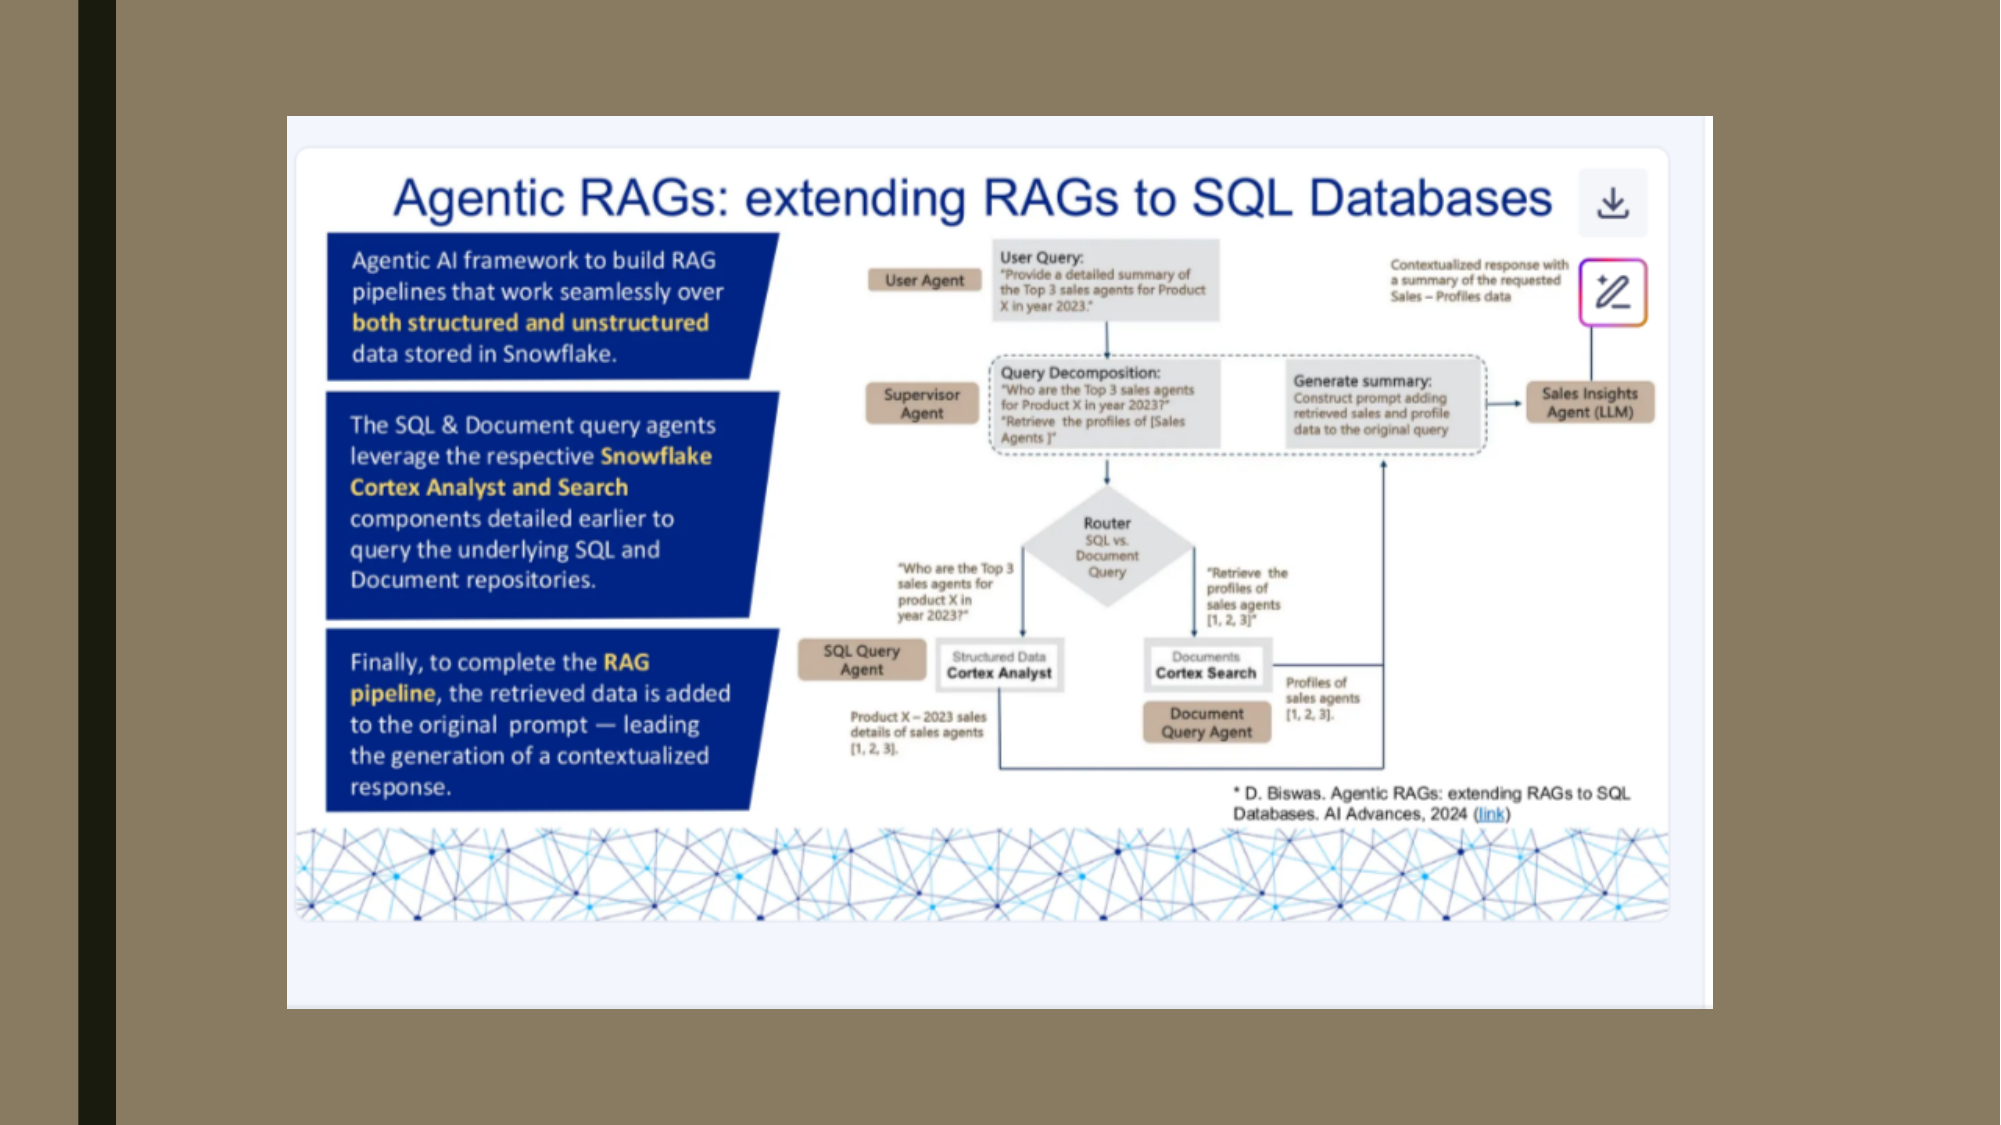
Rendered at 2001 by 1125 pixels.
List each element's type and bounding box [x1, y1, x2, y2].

picture [287, 116, 1713, 1009]
